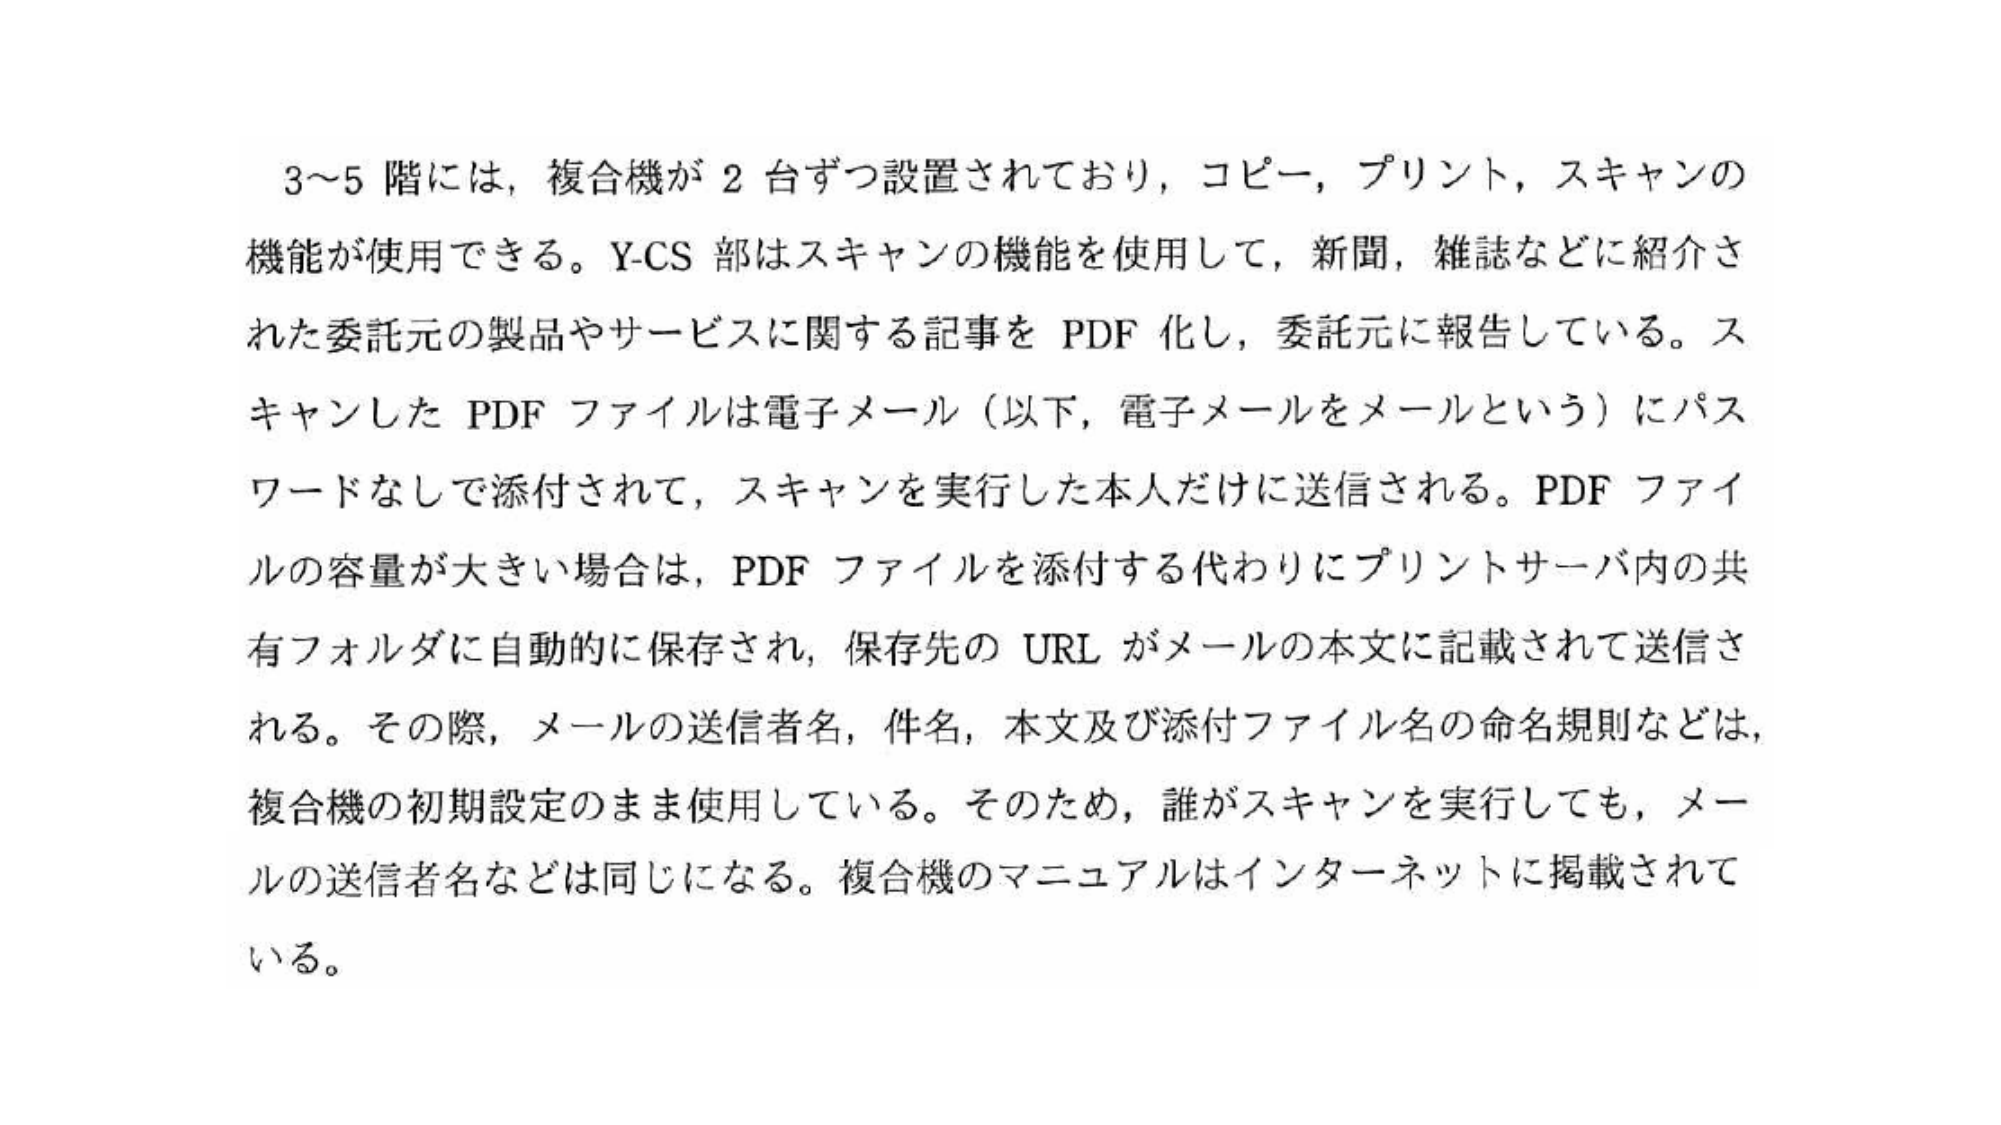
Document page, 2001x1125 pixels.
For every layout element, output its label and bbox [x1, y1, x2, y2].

text_box [226, 136, 1774, 989]
